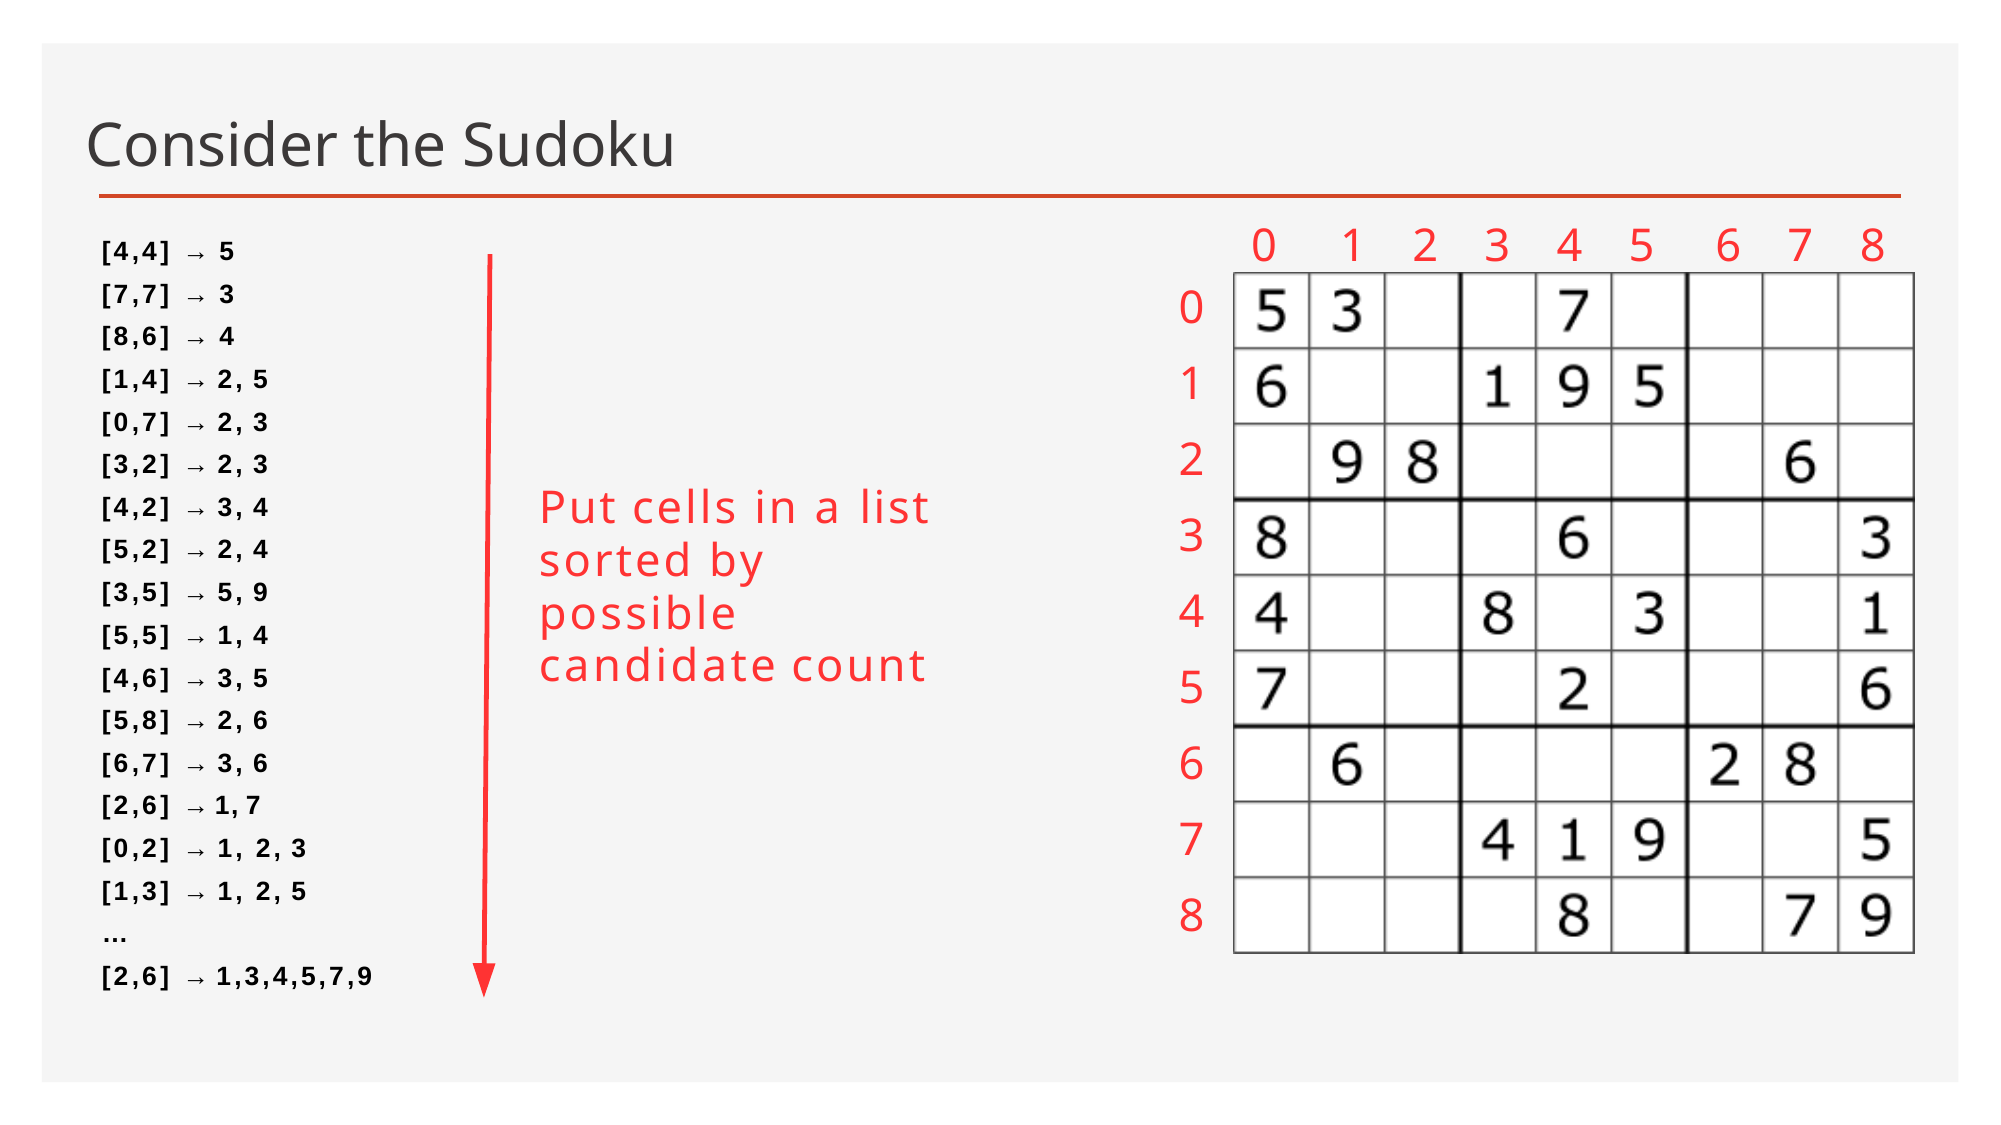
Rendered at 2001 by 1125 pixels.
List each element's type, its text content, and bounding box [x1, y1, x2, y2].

text_box 0 1 2 3 4 5 6 7 8 [1176, 253, 1210, 941]
slide_number 93 [1661, 940, 2000, 1125]
title Consider the Sudoku [85, 73, 1214, 179]
text_box [4,4] → 5 [7,7] → 3 [8,6] → 4 [1,4] → 2, 5 [0,7] → 2, 3 [3,2] → 2, 3 [4,2] → 3, 4 [5,2] → 2, 4 [3,5] → 5, 9 [5,5] → 1, 4 [4,6] → 3, 5 [5,8] → 2, 6 [6,7] → 3, 6 [2,6] → 1 , 7 [0,2] → 1, 2, 3 [1,3] → 1, 2, 5 … [2,6] → 1,3,4,5,7,9 [99, 220, 387, 991]
text_box 0 1 2 3 4 5 6 7 8 [1248, 213, 1889, 271]
text_box [472, 963, 496, 998]
text_box Put cells in a list sorted by possible candidate count [536, 474, 956, 691]
text_box [1233, 272, 1915, 954]
